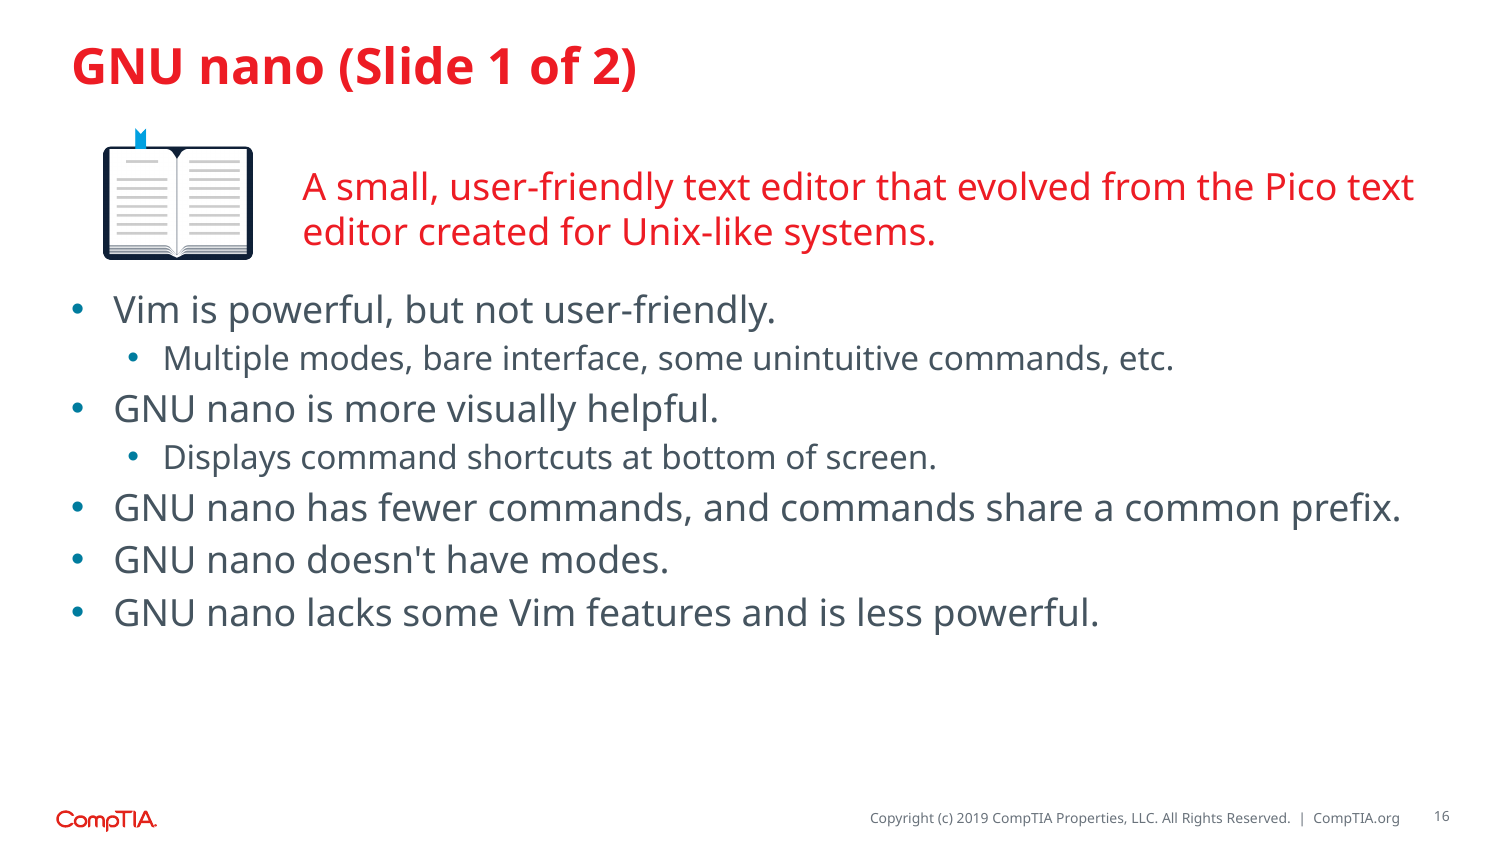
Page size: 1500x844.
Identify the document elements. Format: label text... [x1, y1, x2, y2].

list Vim is powerful, but not user-friendly. Multiple modes, bare interface, some unintuitive commands, etc. GNU nano is more visually helpful. Displays command shortcuts at bottom of screen. GNU nano has fewer commands, and commands share a common prefix. GNU nano doesn't have modes. GNU nano lacks some Vim features and is less powerful. [56, 278, 1444, 764]
picture [103, 128, 253, 260]
title GNU nano (Slide 1 of 2) [56, 12, 1444, 117]
list A small, user-friendly text editor that evolved from the Pico text editor created for Unix-like systems. [287, 155, 1445, 249]
slide_number 16 [1407, 800, 1450, 835]
